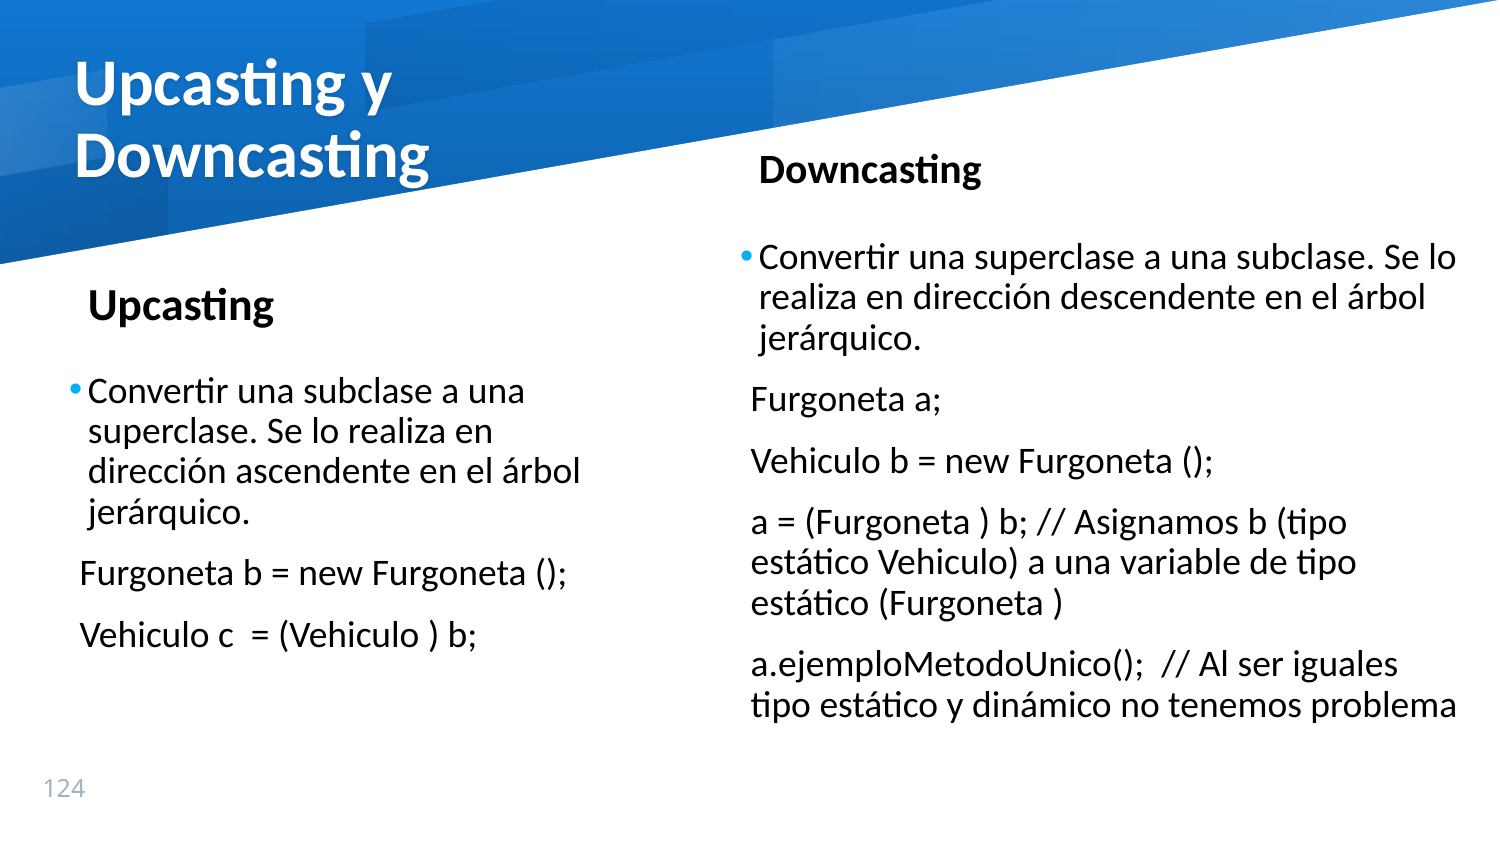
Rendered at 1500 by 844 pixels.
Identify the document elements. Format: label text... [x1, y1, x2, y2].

slide_number 124 [42, 766, 122, 807]
list Upcasting Convertir una subclase a una superclase. Se lo realiza en dirección ascendente en el árbol jerárquico. Furgoneta b = new Furgoneta (); Vehiculo c = (Vehiculo ) b; [35, 265, 650, 744]
title Upcasting y Downcasting [59, 38, 753, 202]
list Downcasting Convertir una superclase a una subclase. Se lo realiza en dirección descendente en el árbol jerárquico. Furgoneta a; Vehiculo b = new Furgoneta (); a = (Furgoneta ) b; // Asignamos b (tipo estático Vehiculo) a una variable de tipo estático (Furgoneta ) a.ejemploMetodoUnico(); // Al ser iguales tipo estático y dinámico no tenemos problema [706, 132, 1482, 744]
